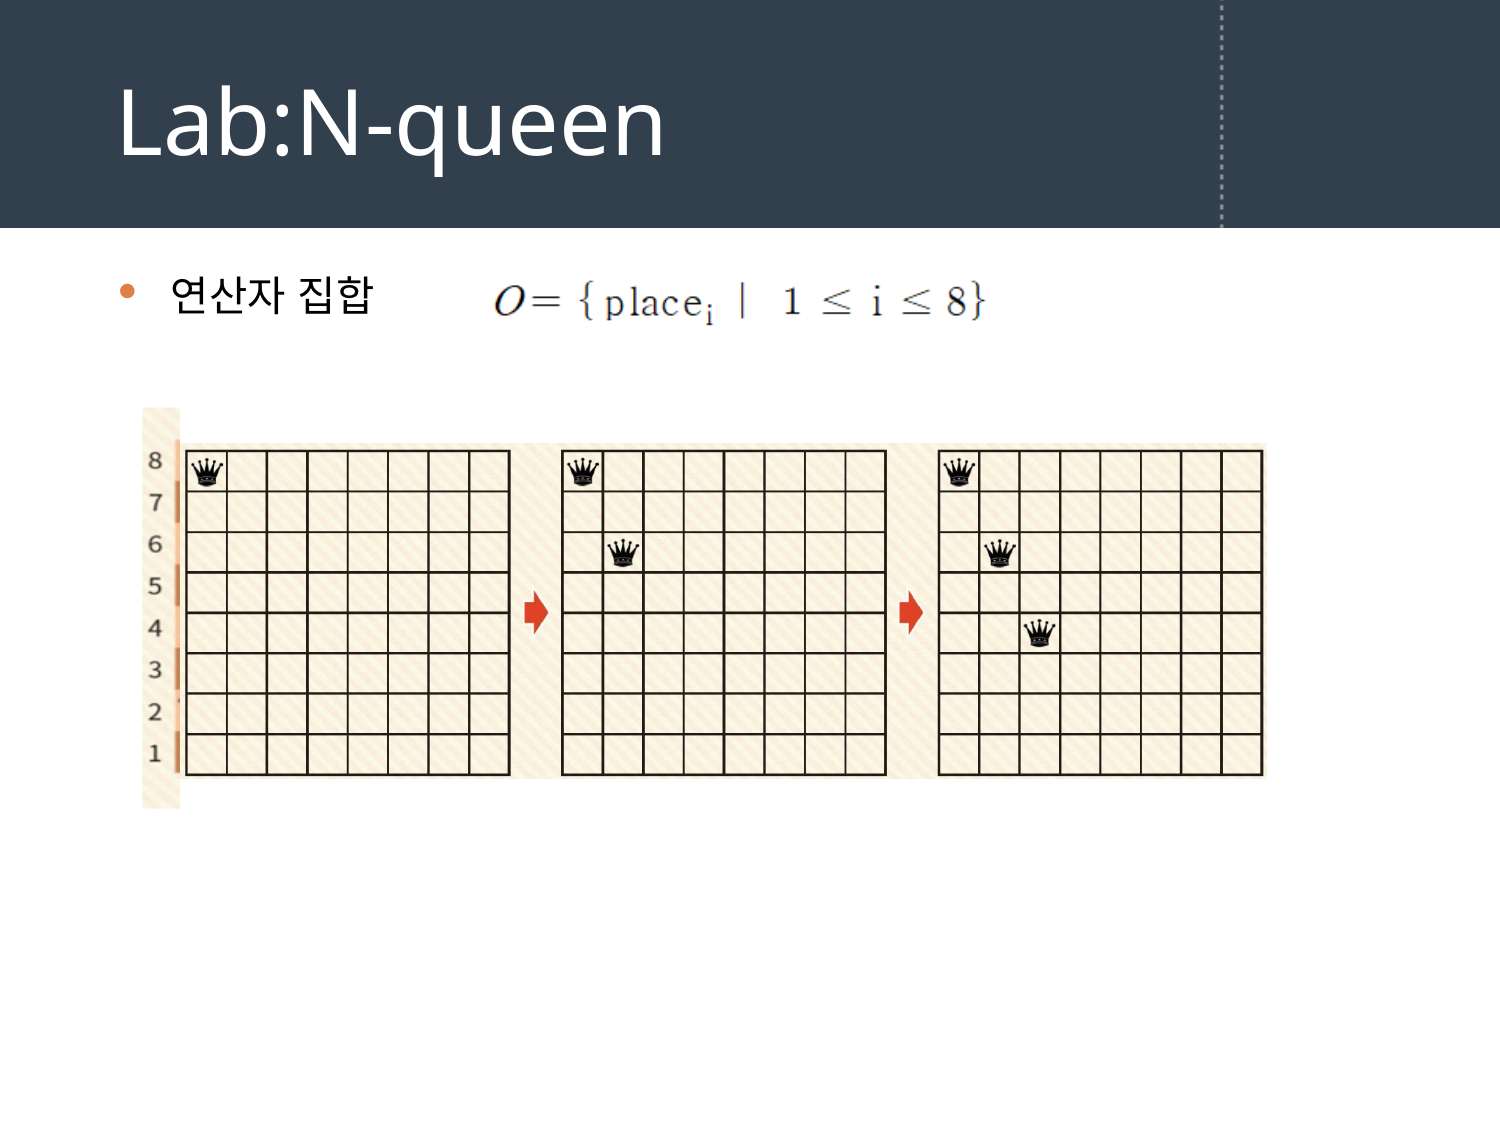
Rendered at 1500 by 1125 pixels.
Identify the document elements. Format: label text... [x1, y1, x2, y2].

picture [133, 405, 1268, 817]
title Lab:N-queen [100, 37, 1438, 200]
picture [471, 262, 1018, 330]
picture [0, 0, 1500, 228]
